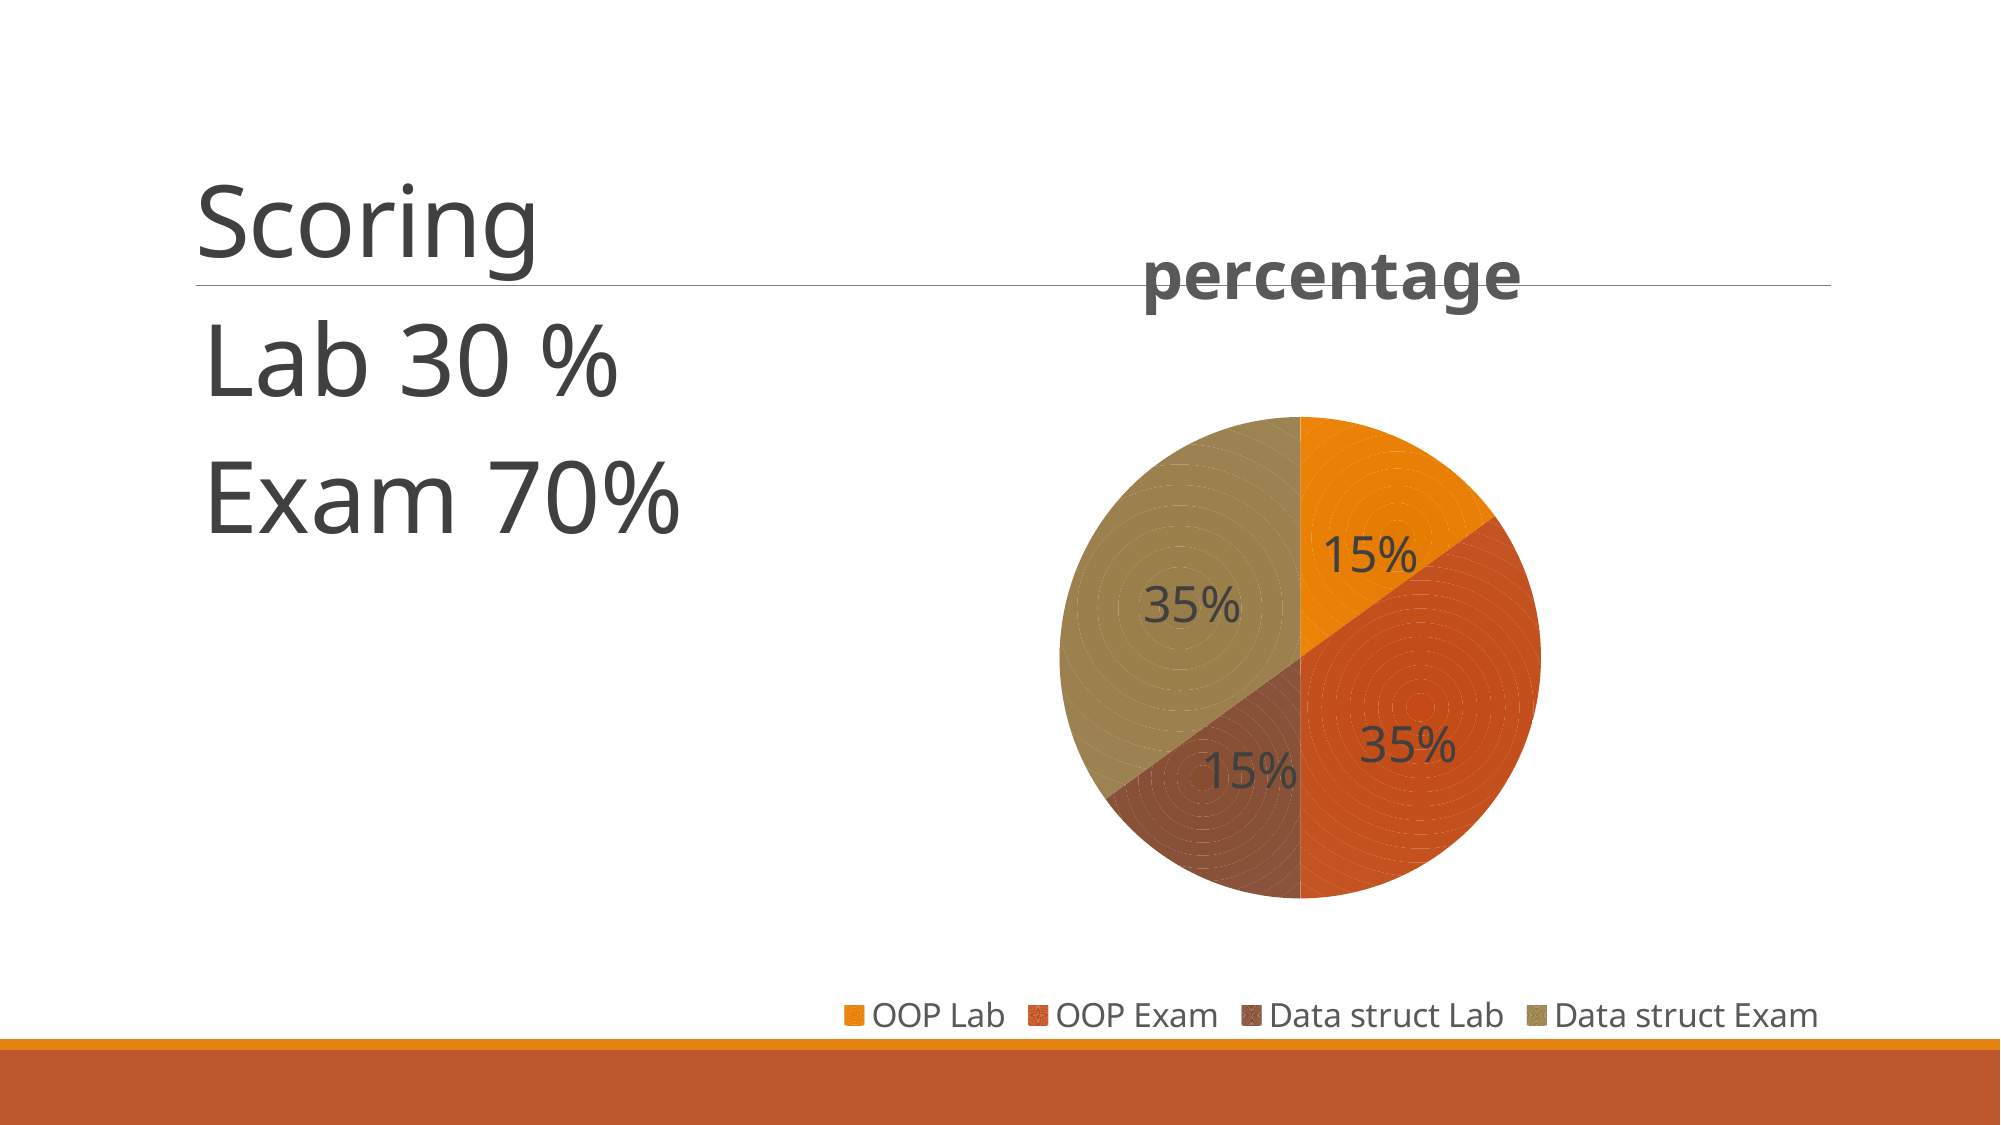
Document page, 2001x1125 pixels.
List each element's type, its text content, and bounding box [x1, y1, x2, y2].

title Scoring [180, 47, 1830, 285]
list Lab 30 % Exam 70% [180, 302, 674, 963]
chart [677, 181, 1987, 1045]
